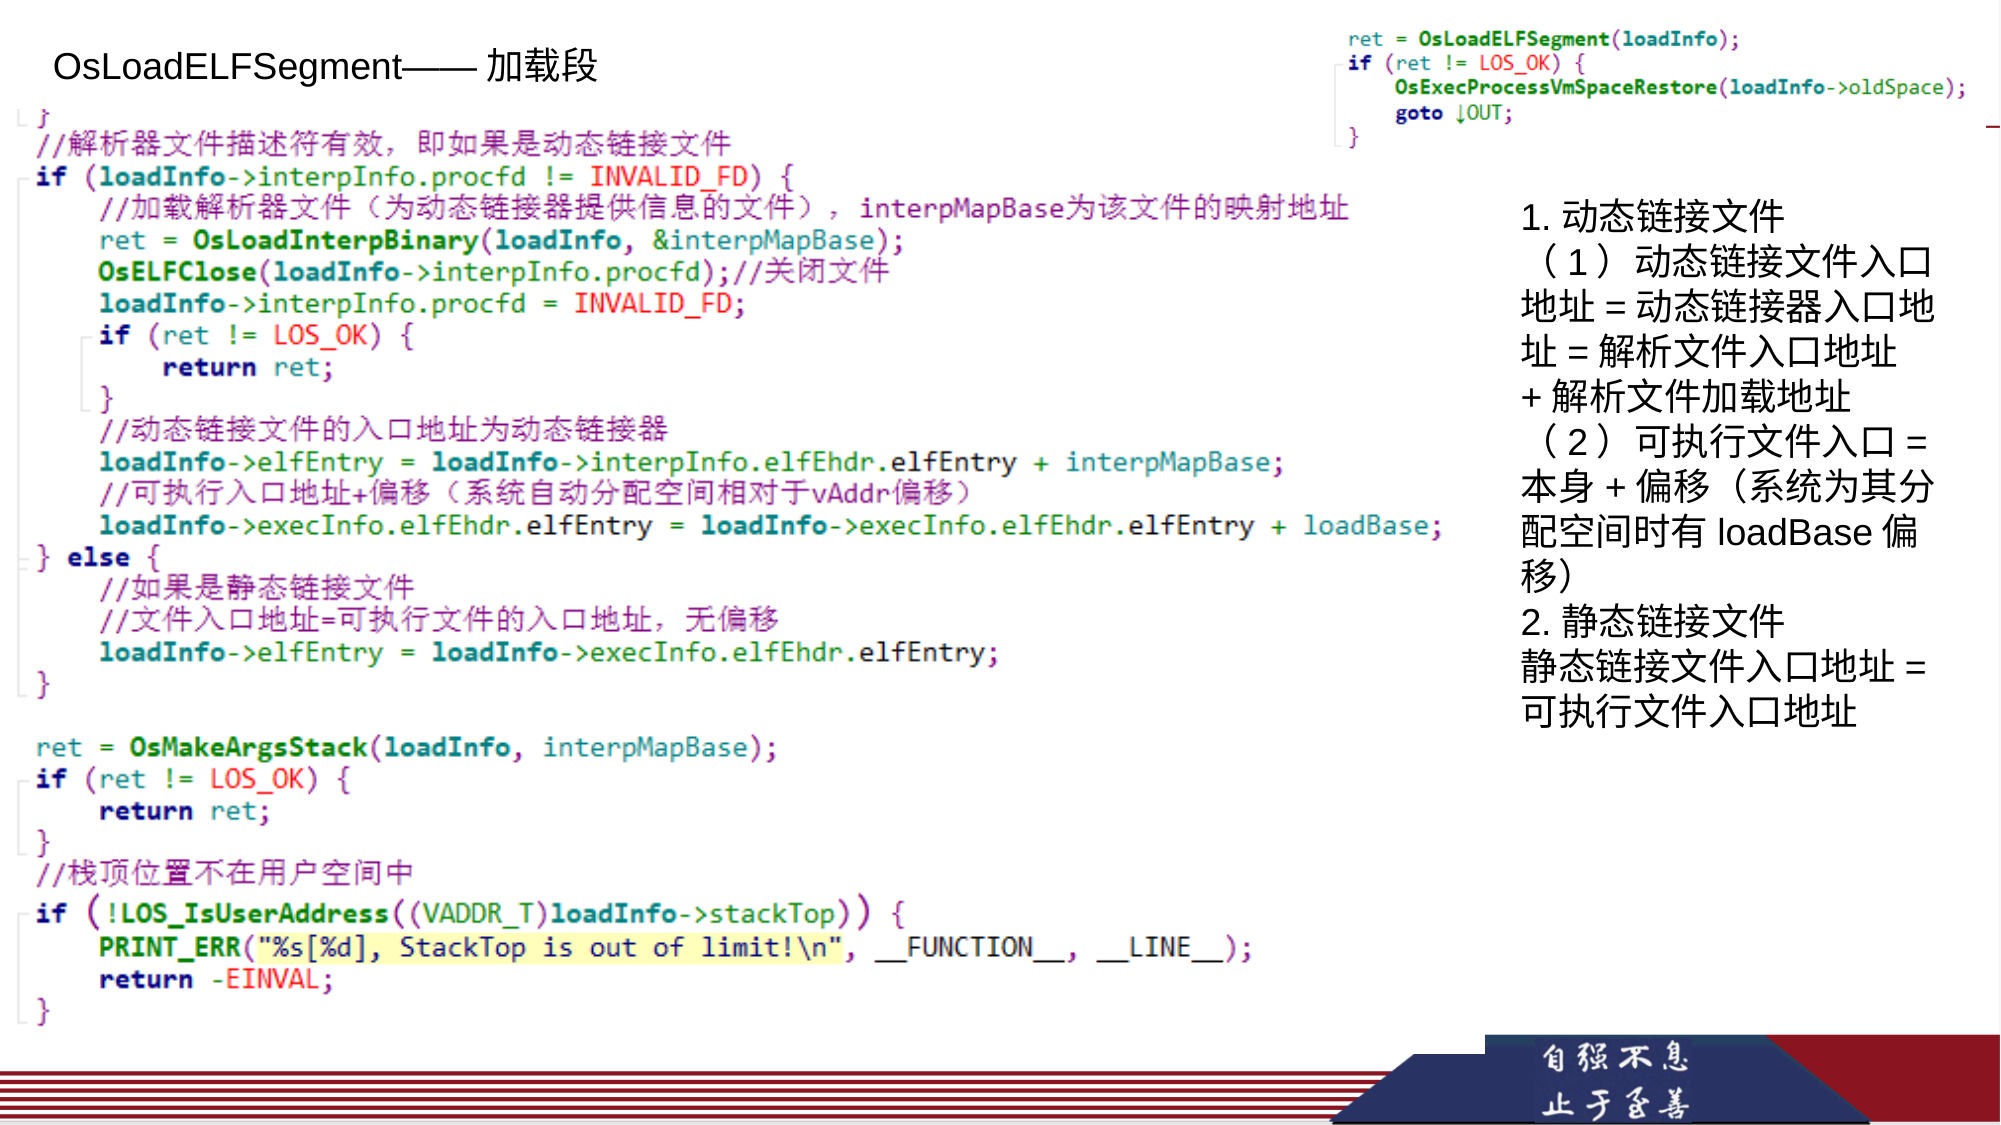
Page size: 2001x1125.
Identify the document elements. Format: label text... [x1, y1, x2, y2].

picture [0, 0, 2001, 1125]
text_box OsLoadELFSegment——加载段 [38, 34, 705, 94]
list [0, 109, 1485, 1054]
text_box 1.动态链接文件 （1）动态链接文件入口地址=动态链接器入口地址=解析文件入口地址+解析文件加载地址 （2）可执行文件入口=本身+偏移（系统为其分配空间时有loadBase偏移） 2.静态链接文件 静态链接文件入口地址=可执行文件入口地址 [1505, 185, 1987, 679]
